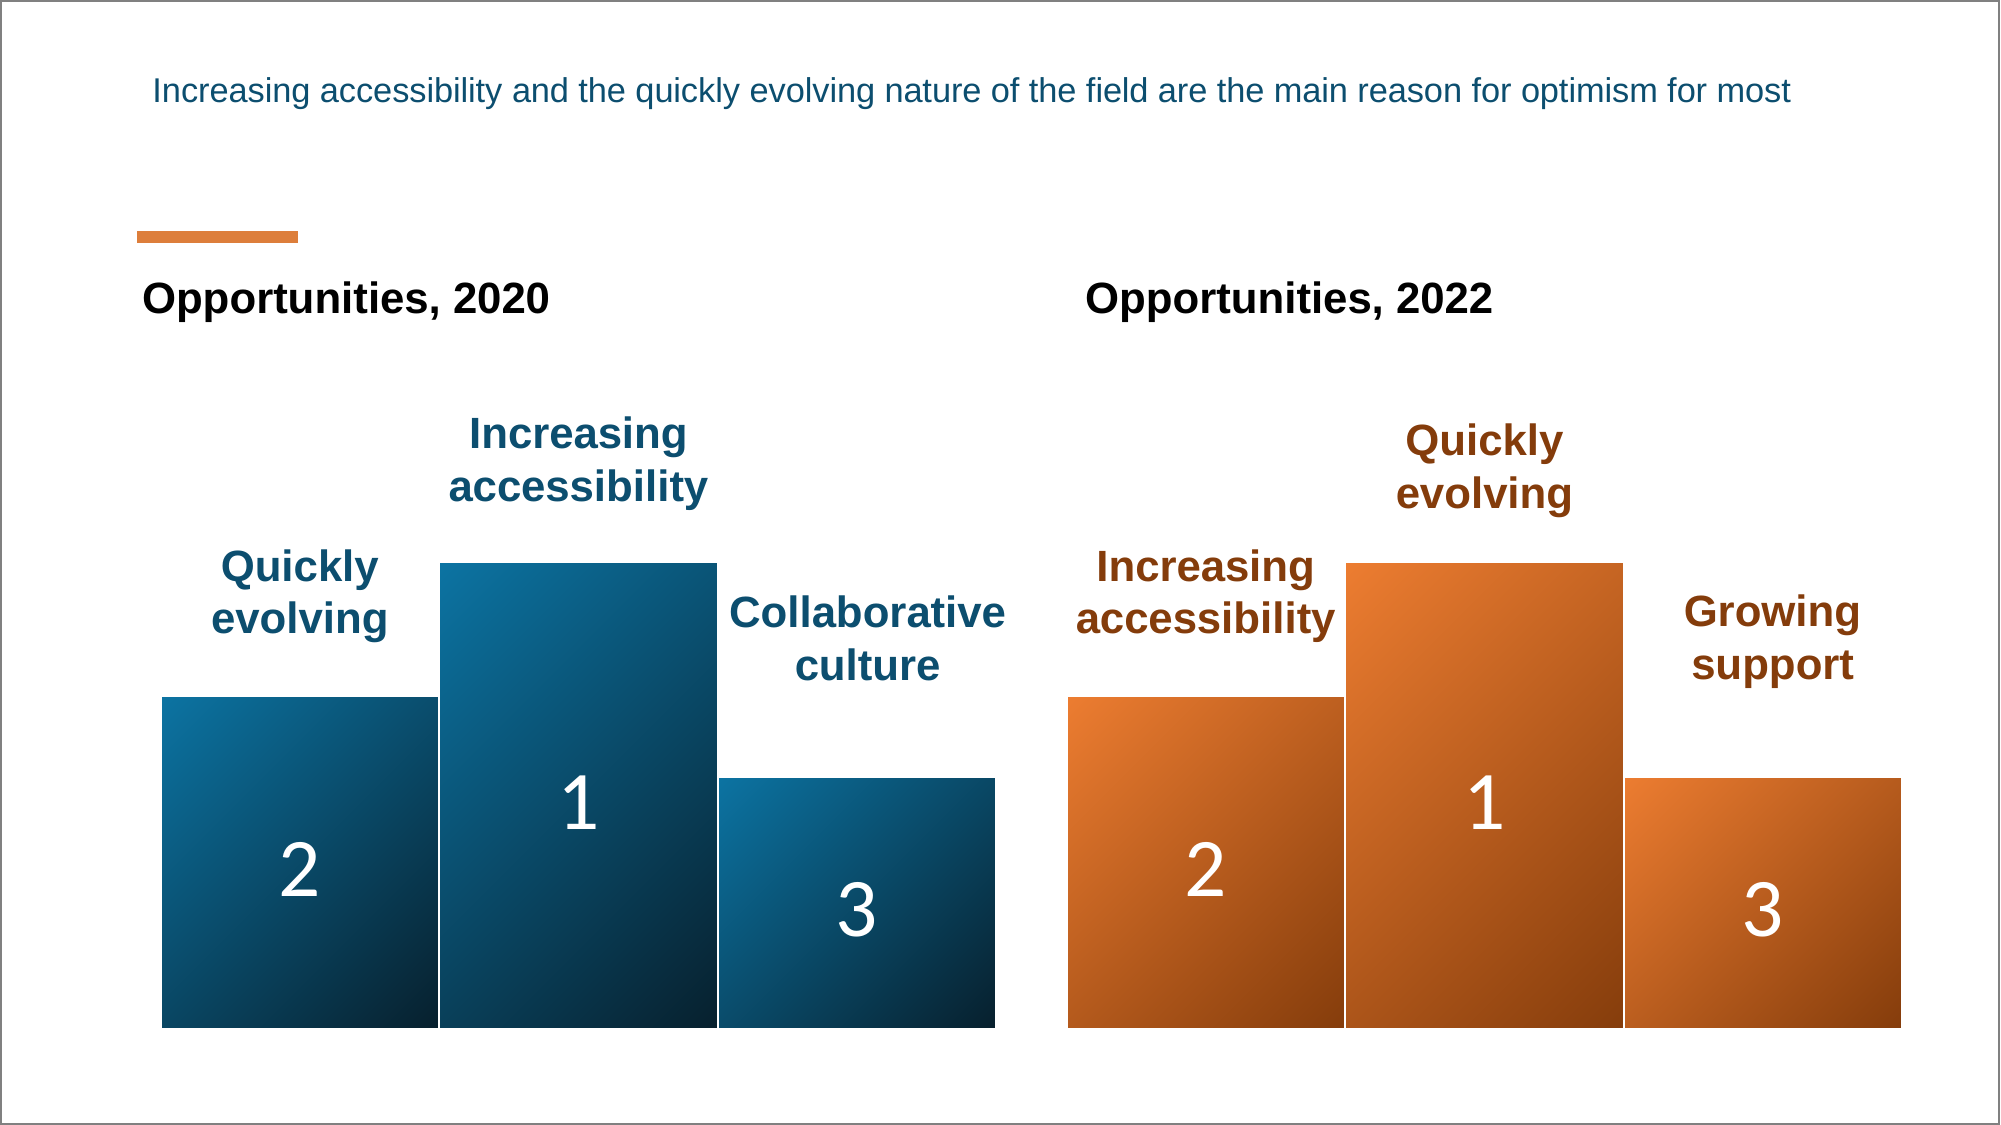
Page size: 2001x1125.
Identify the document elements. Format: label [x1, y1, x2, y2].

text_box [0, 0, 2000, 1125]
text_box [160, 562, 997, 1030]
